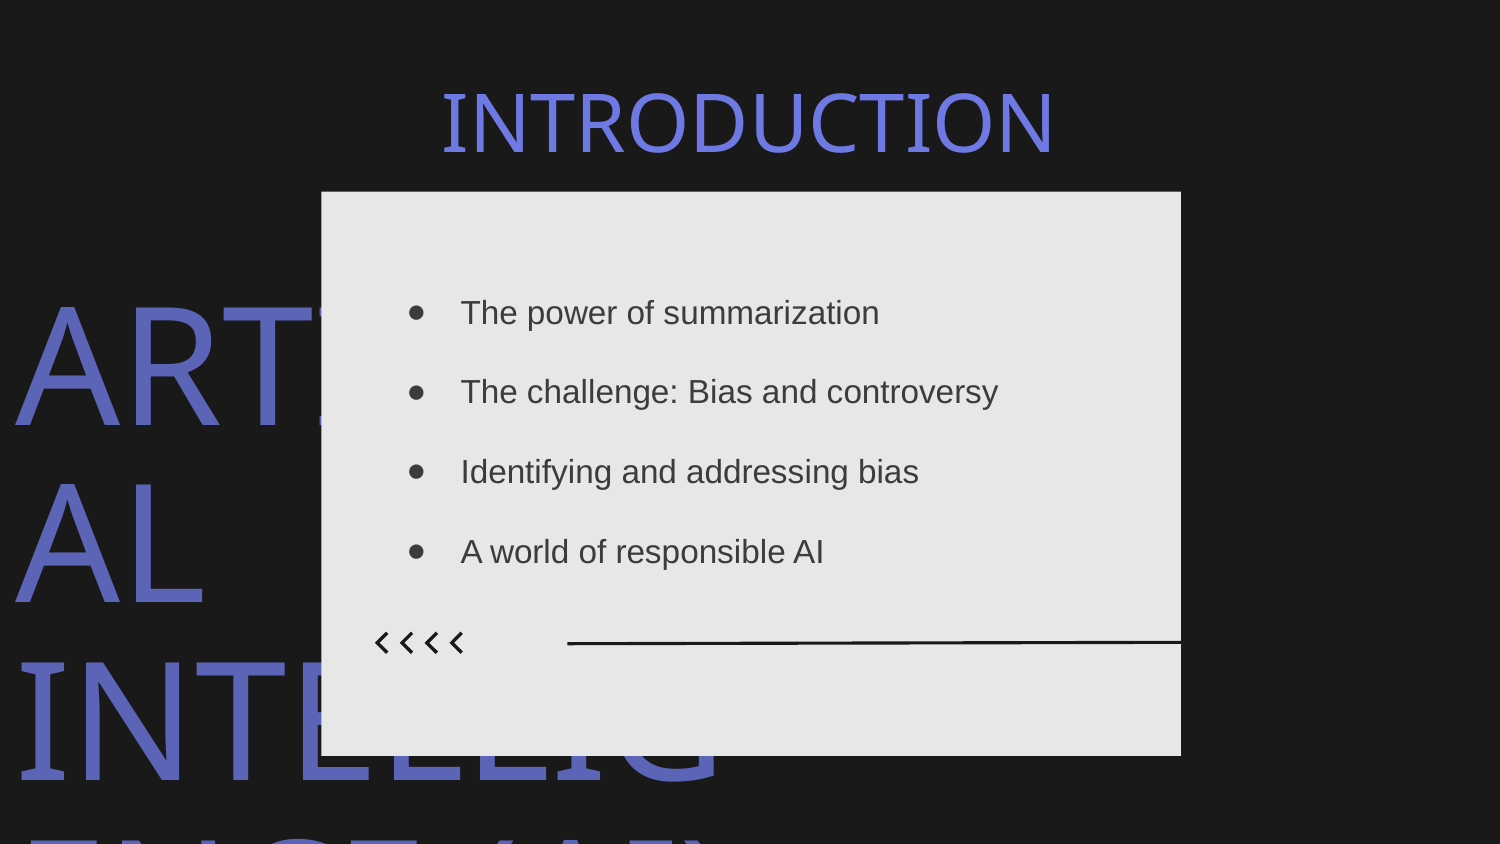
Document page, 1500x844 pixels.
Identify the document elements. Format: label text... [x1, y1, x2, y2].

subtitle The power of summarization The challenge: Bias and controversy Identifying and addressing bias A world of responsible AI [370, 275, 1130, 596]
text_box [321, 191, 1181, 756]
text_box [374, 631, 464, 655]
title INTRODUCTION [118, 72, 1382, 167]
